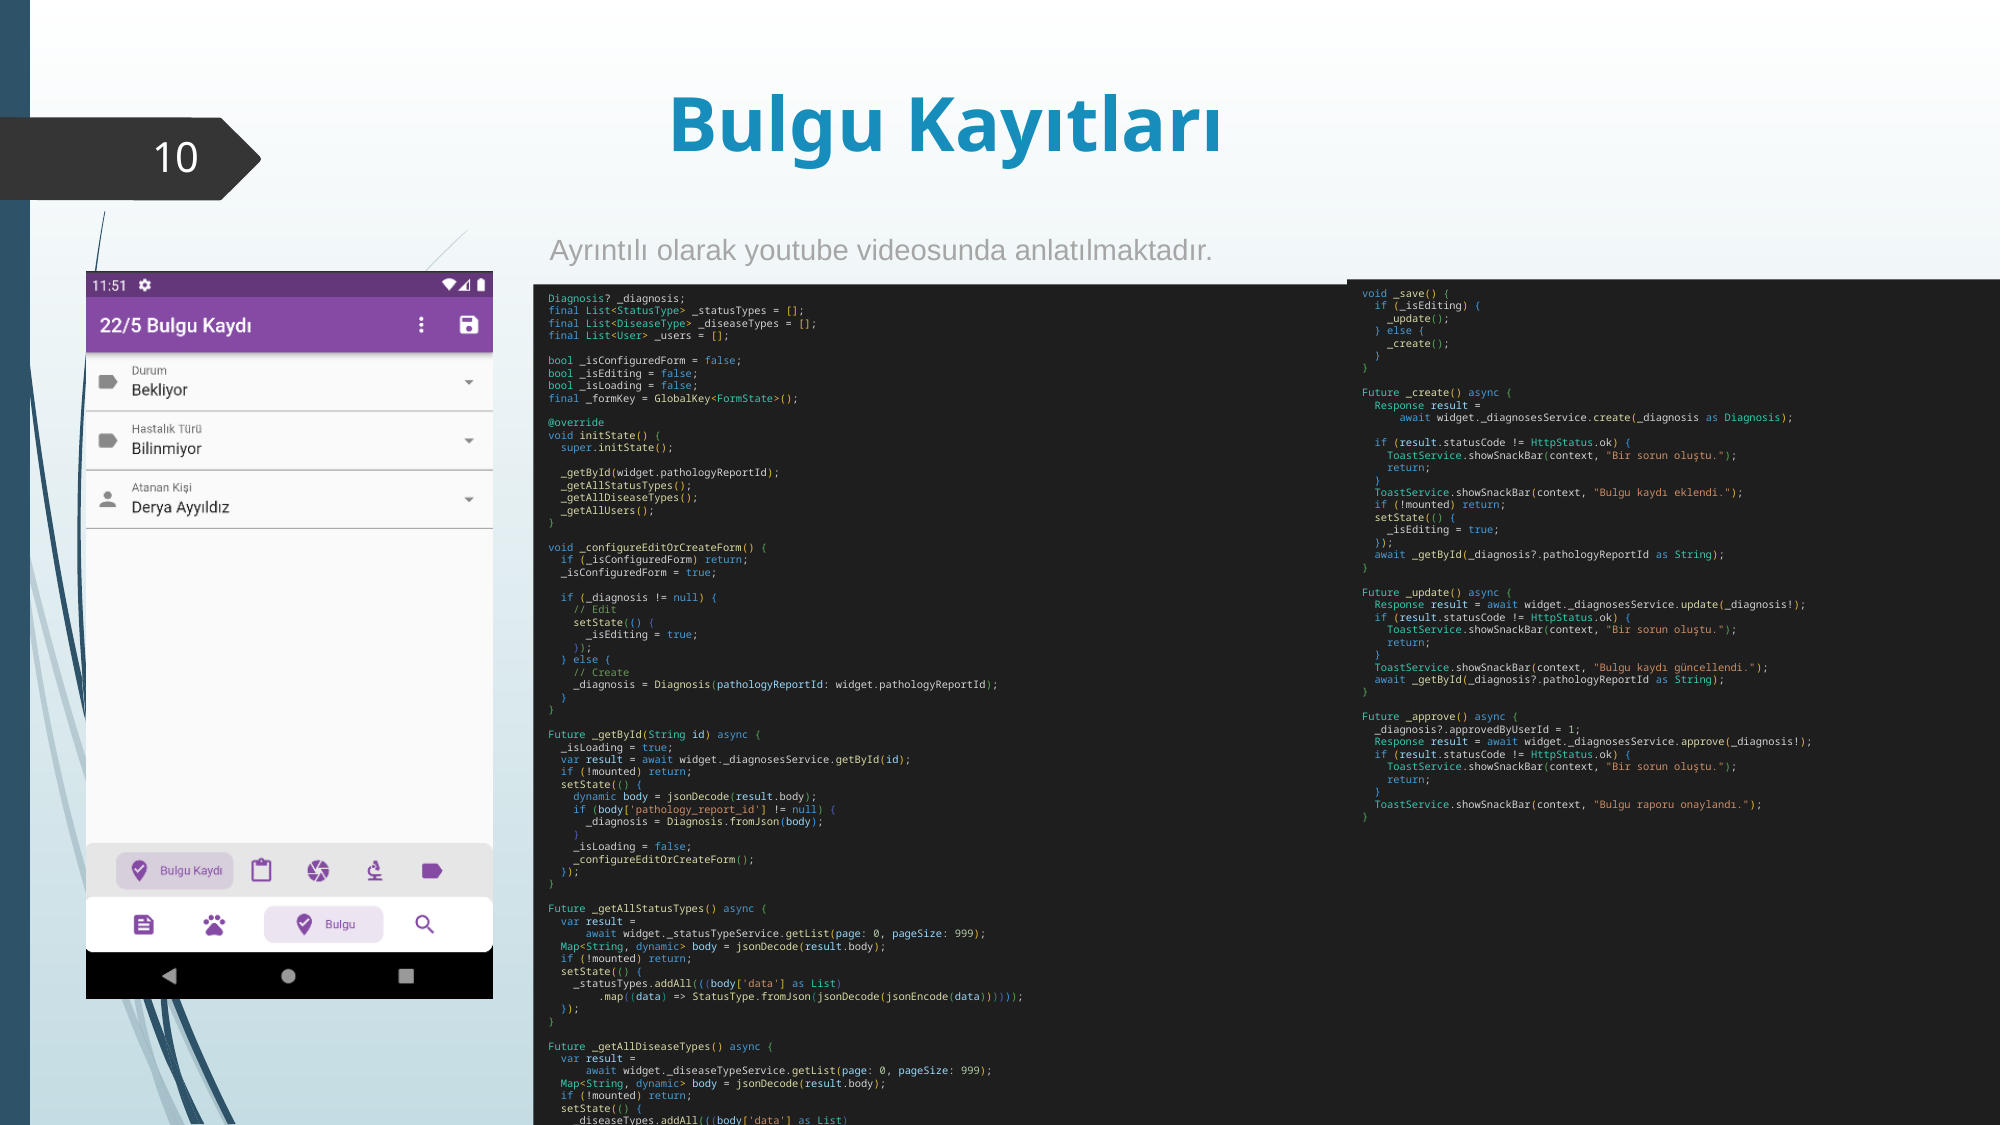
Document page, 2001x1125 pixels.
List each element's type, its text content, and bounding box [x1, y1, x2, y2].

text_box Diagnosis? _diagnosis; final List<StatusType> _statusTypes = []; final List<DiseaseType> _diseaseTypes = []; final List<User> _users = []; bool _isConfiguredForm = false; bool _isEditing = false; bool _isLoading = false; final _formKey = GlobalKey<FormState>(); @override void initState() { super.initState(); _getById(widget.pathologyReportId); _getAllStatusTypes(); _getAllDiseaseTypes(); _getAllUsers(); } void _configureEditOrCreateForm() { if (_isConfiguredForm) return; _isConfiguredForm = true; if (_diagnosis != null) { // Edit setState(() { _isEditing = true; }); } else { // Create _diagnosis = Diagnosis(pathologyReportId: widget.pathologyReportId); } } Future _getById(String id) async { _isLoading = true; var result = await widget._diagnosesService.getById(id); if (!mounted) return; setState(() { dynamic body = jsonDecode(result.body); if (body['pathology_report_id'] != null) { _diagnosis = Diagnosis.fromJson(body); } _isLoading = false; _configureEditOrCreateForm(); }); } Future _getAllStatusTypes() async { var result = await widget._statusTypeService.getList(page: 0, pageSize: 999); Map<String, dynamic> body = jsonDecode(result.body); if (!mounted) return; setState(() { _statusTypes.addAll(((body['data'] as List) .map((data) => StatusType.fromJson(jsonDecode(jsonEncode(data)))))); }); } Future _getAllDiseaseTypes() async { var result = await widget._diseaseTypeService.getList(page: 0, pageSize: 999); Map<String, dynamic> body = jsonDecode(result.body); if (!mounted) return; setState(() { _diseaseTypes.addAll(((body['data'] as List) .map((data) => DiseaseType.fromJson(jsonDecode(jsonEncode(data)))))); }); } Future _getAllUsers() async { var result = await widget._userService.getList(page: 0, pageSize: 999); Map<String, dynamic> body = jsonDecode(result.body); if (!mounted) return; setState(() { _users.addAll(((body['data'] as List) .map((data) => User.fromJson(jsonDecode(jsonEncode(data)))))); }); } void _save() { if (_isEditing) { _update(); } else { _create(); } } Future _create() async { Response result = await widget._diagnosesService.create(_diagnosis as Diagnosis); if (result.statusCode != HttpStatus.ok) { ToastService.showSnackBar(context, "Bir sorun oluştu."); return; } ToastService.showSnackBar(context, "Bulgu kaydı eklendi."); if (!mounted) return; setState(() { _isEditing = true; }); await _getById(_diagnosis?.pathologyReportId as String); } Future _update() async { Response result = await widget._diagnosesService.update(_diagnosis!); if (result.statusCode != HttpStatus.ok) { ToastService.showSnackBar(context, "Bir sorun oluştu."); return; } ToastService.showSnackBar(context, "Bulgu kaydı güncellendi."); await _getById(_diagnosis?.pathologyReportId as String); } Future _approve() async { _diagnosis?.approvedByUserId = 1; Response result = await widget._diagnosesService.approve(_diagnosis!); if (result.statusCode != HttpStatus.ok) { ToastService.showSnackBar(context, "Bir sorun oluştu."); return; } ToastService.showSnackBar(context, "Bulgu raporu onaylandı."); } [533, 284, 2000, 1125]
text_box void _save() { if (_isEditing) { _update(); } else { _create(); } } Future _create() async { Response result = await widget._diagnosesService.create(_diagnosis as Diagnosis); if (result.statusCode != HttpStatus.ok) { ToastService.showSnackBar(context, "Bir sorun oluştu."); return; } ToastService.showSnackBar(context, "Bulgu kaydı eklendi."); if (!mounted) return; setState(() { _isEditing = true; }); await _getById(_diagnosis?.pathologyReportId as String); } Future _update() async { Response result = await widget._diagnosesService.update(_diagnosis!); if (result.statusCode != HttpStatus.ok) { ToastService.showSnackBar(context, "Bir sorun oluştu."); return; } ToastService.showSnackBar(context, "Bulgu kaydı güncellendi."); await _getById(_diagnosis?.pathologyReportId as String); } Future _approve() async { _diagnosis?.approvedByUserId = 1; Response result = await widget._diagnosesService.approve(_diagnosis!); if (result.statusCode != HttpStatus.ok) { ToastService.showSnackBar(context, "Bir sorun oluştu."); return; } ToastService.showSnackBar(context, "Bulgu raporu onaylandı."); } [1347, 279, 2000, 830]
title Bulgu Kayıtları [215, 68, 1677, 279]
text_box Ayrıntılı olarak youtube videosunda anlatılmaktadır. [534, 223, 1230, 274]
picture [85, 271, 493, 1000]
slide_number 10 [87, 129, 216, 190]
